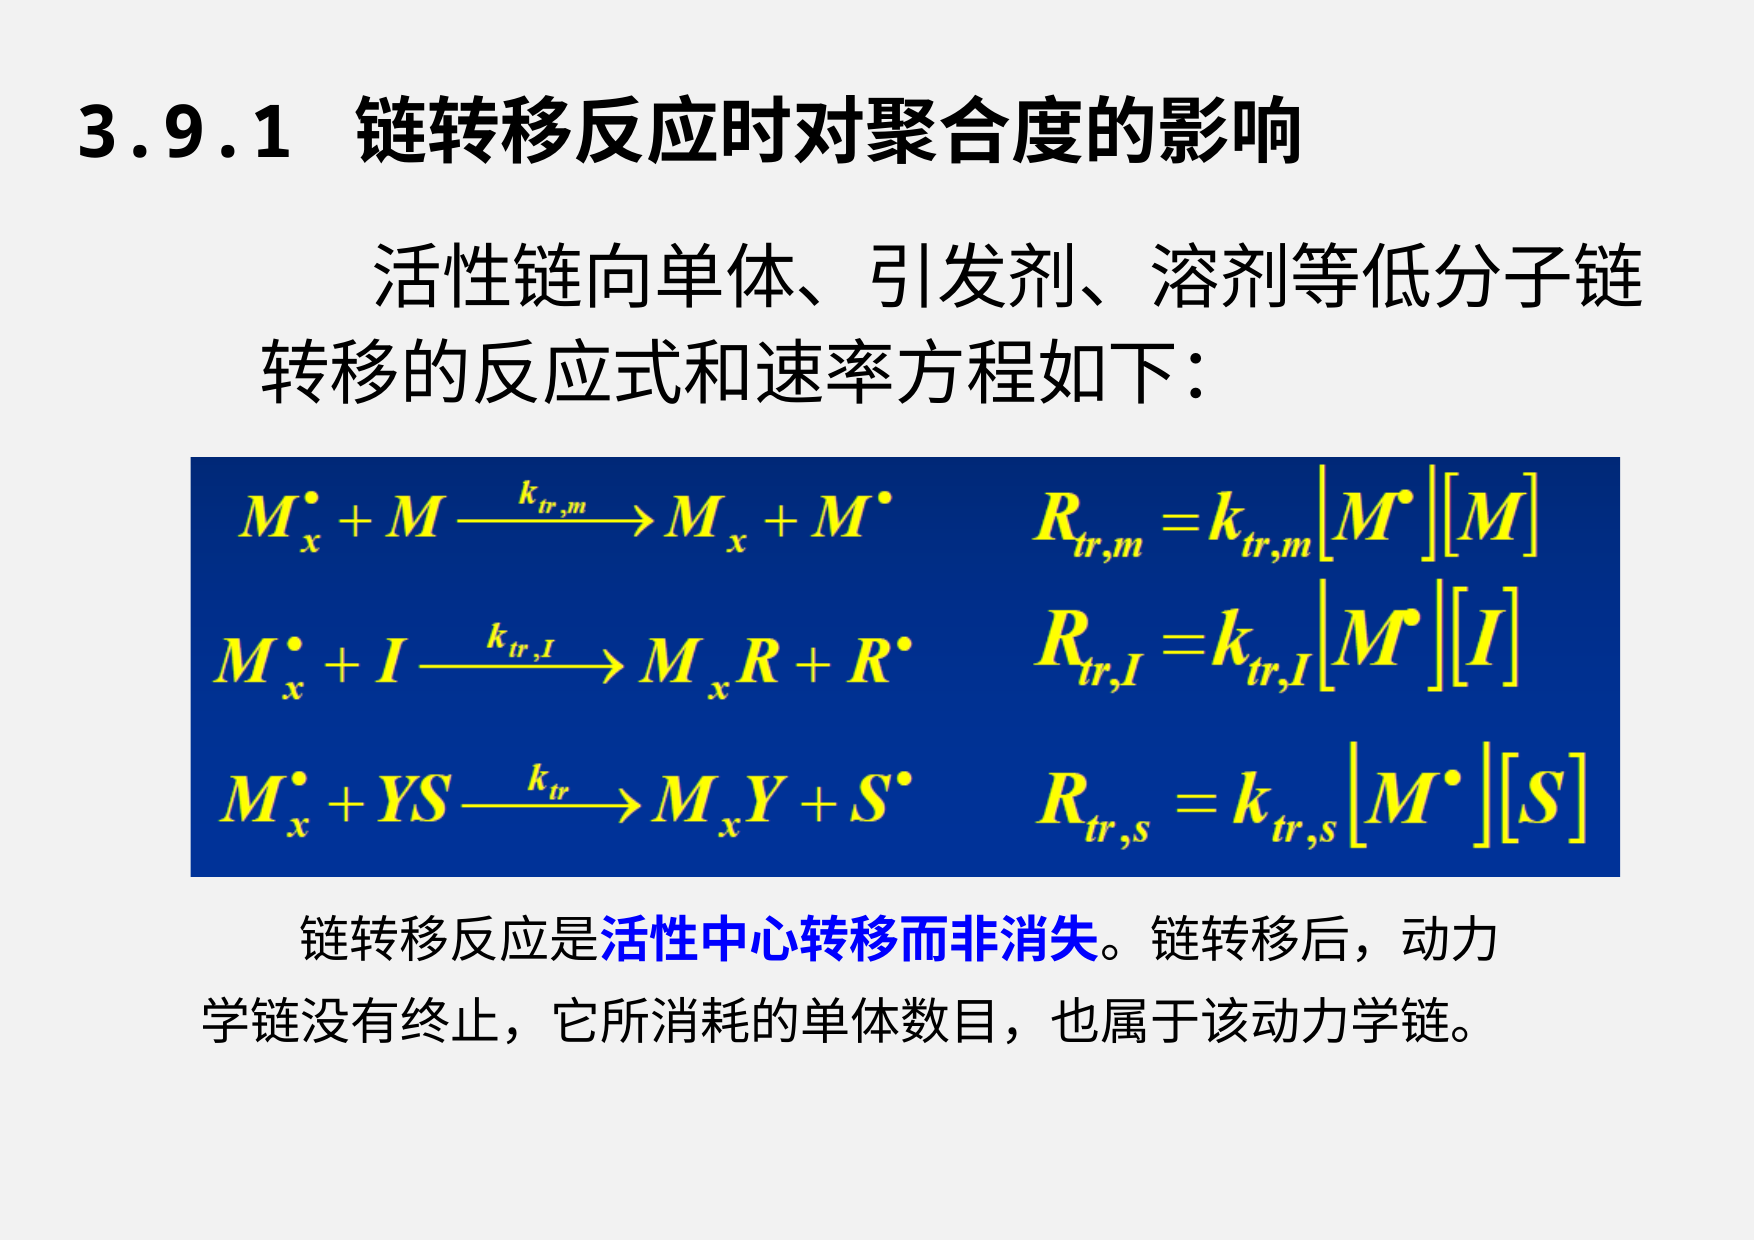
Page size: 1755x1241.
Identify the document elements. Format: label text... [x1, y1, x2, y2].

text_box 3.9.1 链转移反应时对聚合度的影响 [75, 100, 1304, 180]
text_box 活性链向单体、引发剂、溶剂等低分子链 [371, 260, 1646, 324]
text_box 转移的反应式和速率方程如下： [259, 356, 1251, 420]
picture [190, 457, 1621, 877]
text_box 链转移反应是活性中心转移而非消失。链转移后，动力 学链没有终止，它所消耗的单体数目，也属于该动力学链。 [199, 920, 1501, 1057]
